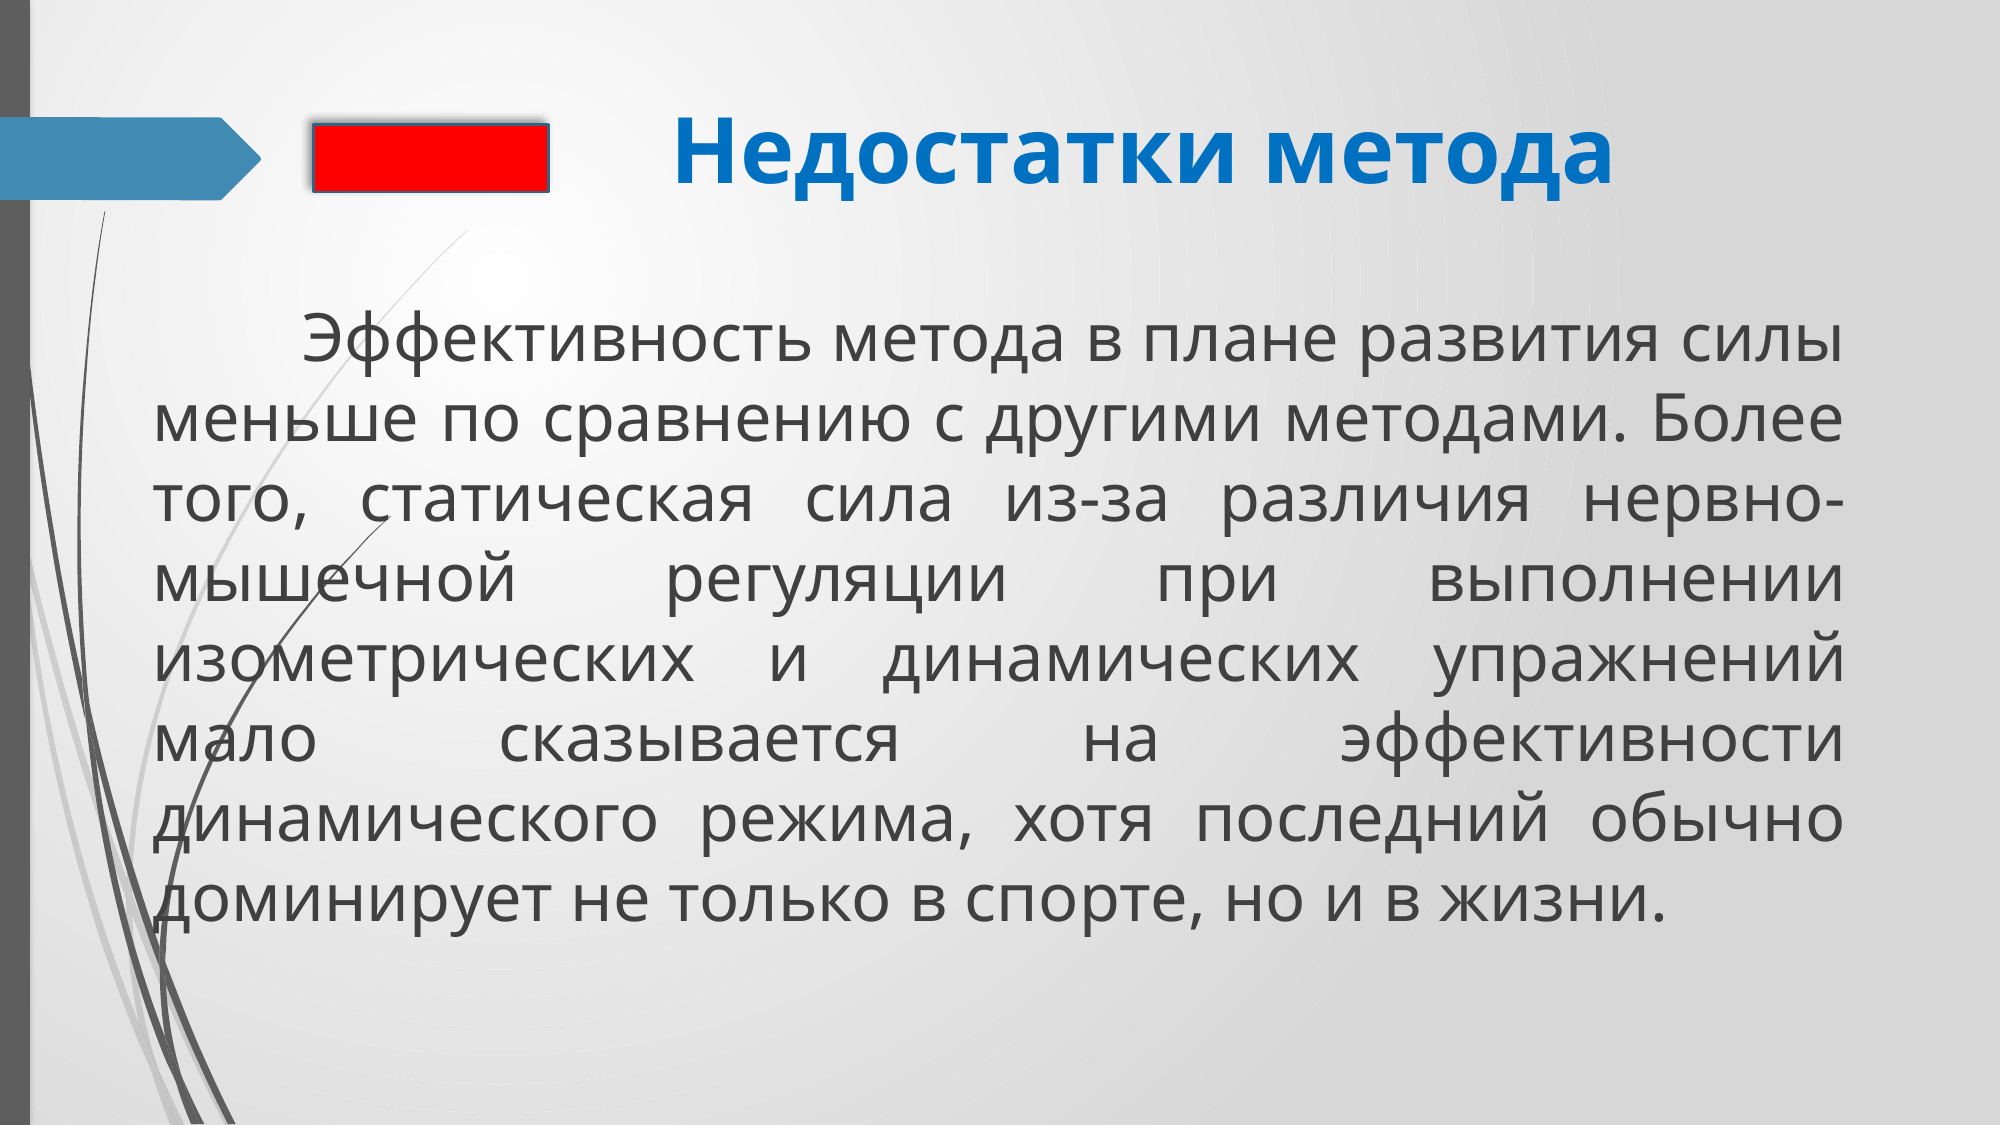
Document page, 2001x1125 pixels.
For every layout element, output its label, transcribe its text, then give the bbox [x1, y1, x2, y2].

list Эффективность метода в плане развития силы меньше по сравнению с другими методами. Более того, статическая сила из-за различия нервно-мышечной ре­гуляции при выполнении изометрических и динамических упраж­нений мало сказывается на эффективности динамического режима, хотя последний обычно доминирует не только в спорте, но и в жизни. [137, 286, 1863, 1001]
text_box [312, 123, 550, 193]
title Недостатки метода [655, 84, 1955, 302]
